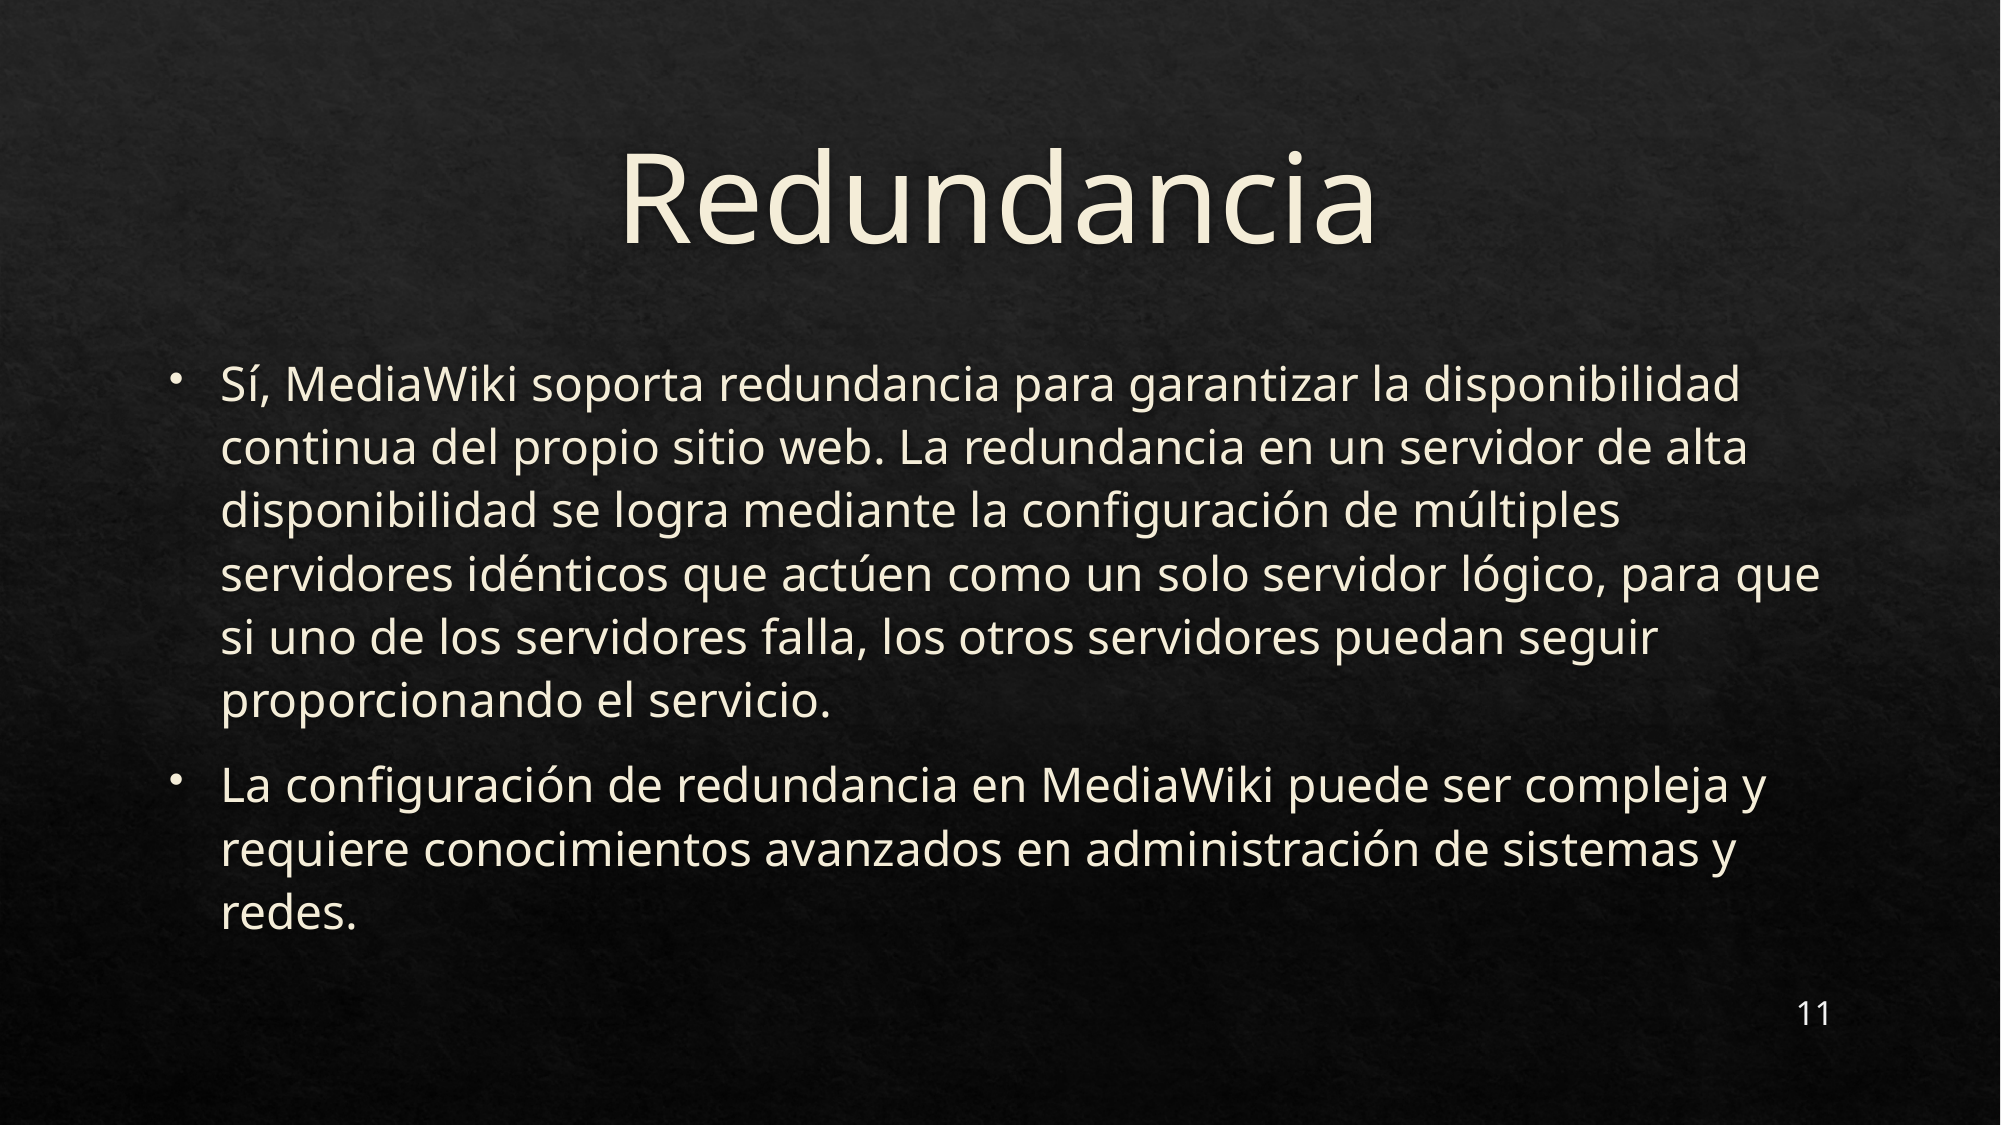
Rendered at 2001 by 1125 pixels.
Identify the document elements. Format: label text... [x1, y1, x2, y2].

slide_number 11 [1724, 984, 1849, 1045]
picture [0, 0, 2001, 1125]
title Redundancia [149, 99, 1849, 307]
list Sí, MediaWiki soporta redundancia para garantizar la disponibilidad continua del propio sitio web. La redundancia en un servidor de alta disponibilidad se logra mediante la configuración de múltiples servidores idénticos que actúen como un solo servidor lógico, para que si uno de los servidores falla, los otros servidores puedan seguir proporcionando el servicio. La configuración de redundancia en MediaWiki puede ser compleja y requiere conocimientos avanzados en administración de sistemas y redes. [149, 340, 1849, 950]
